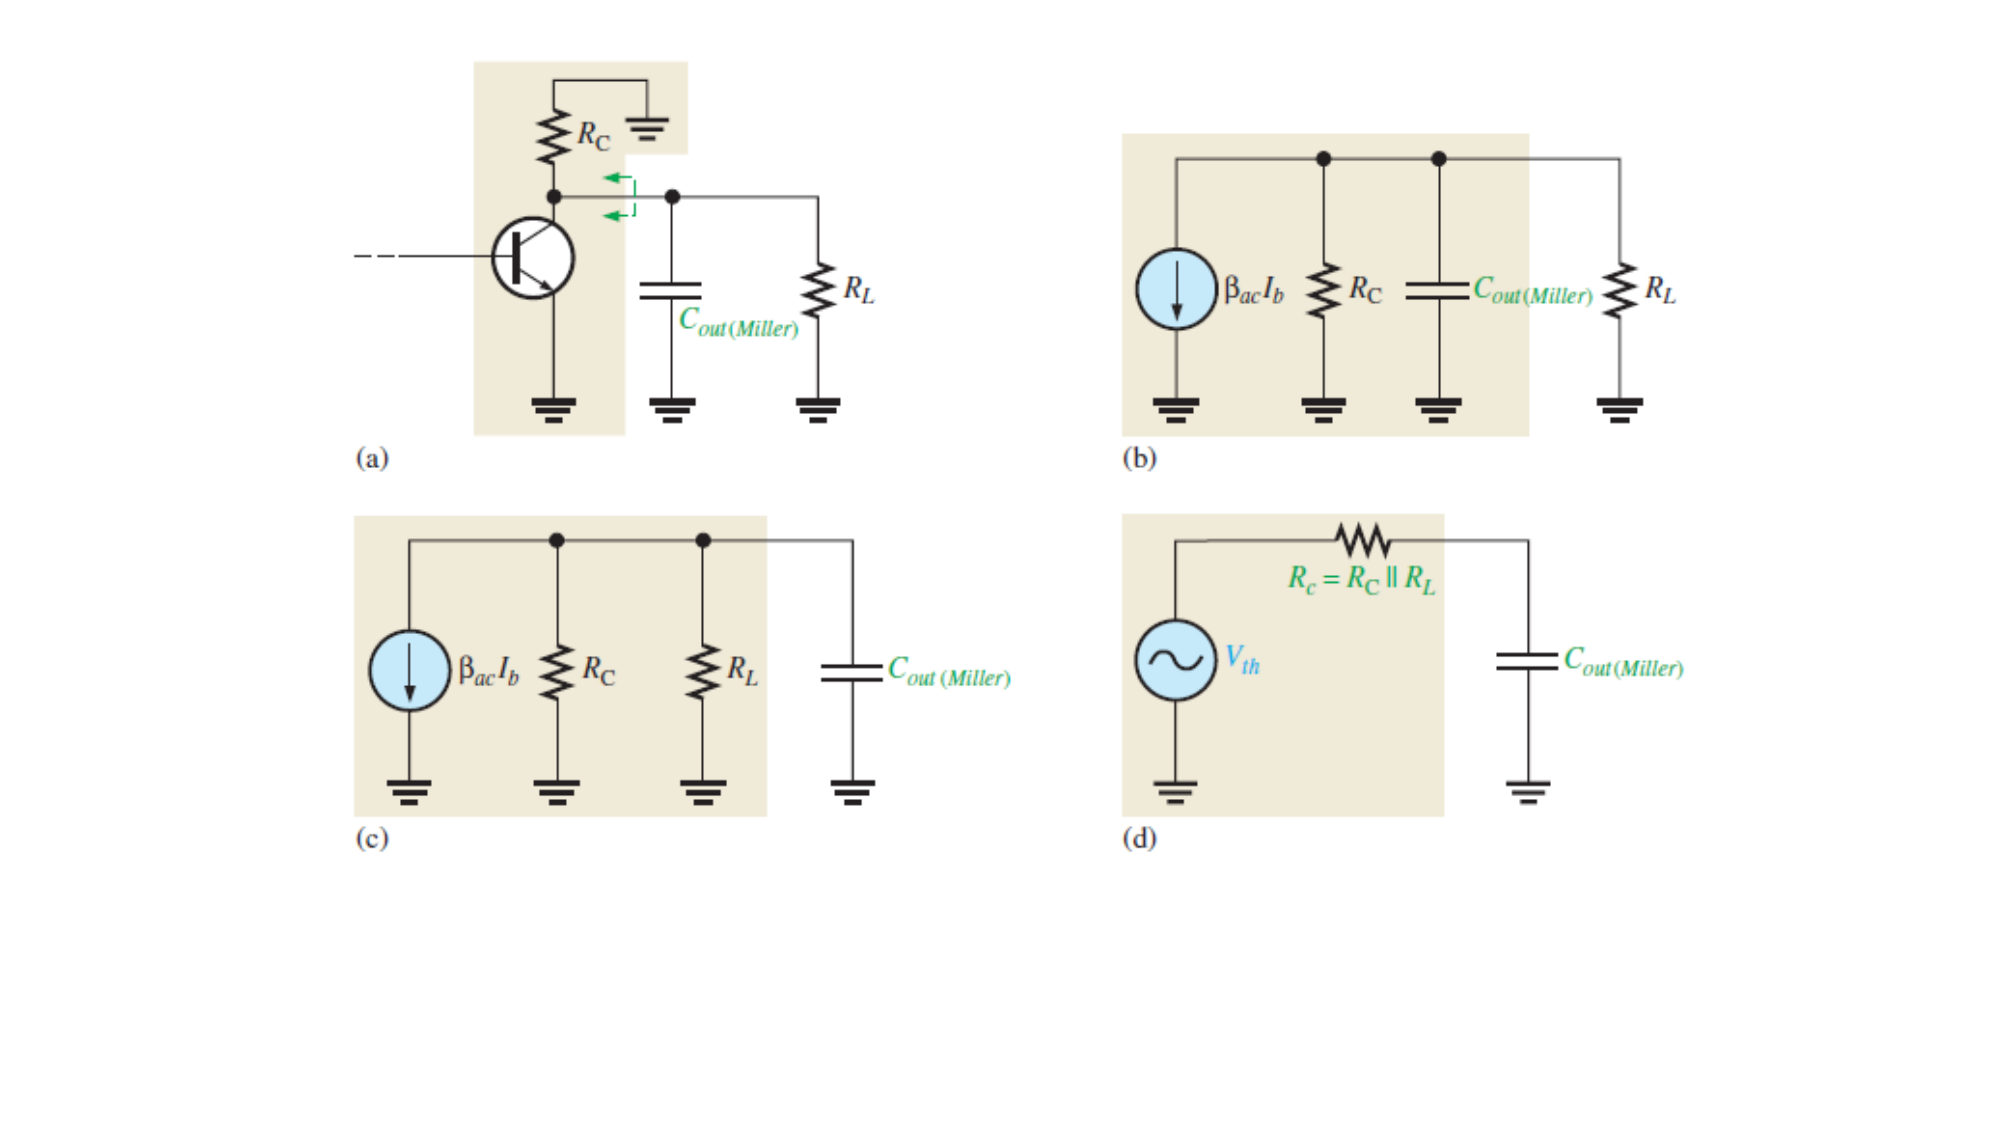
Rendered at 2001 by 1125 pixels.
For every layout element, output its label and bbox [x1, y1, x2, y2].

list [289, 24, 1688, 854]
